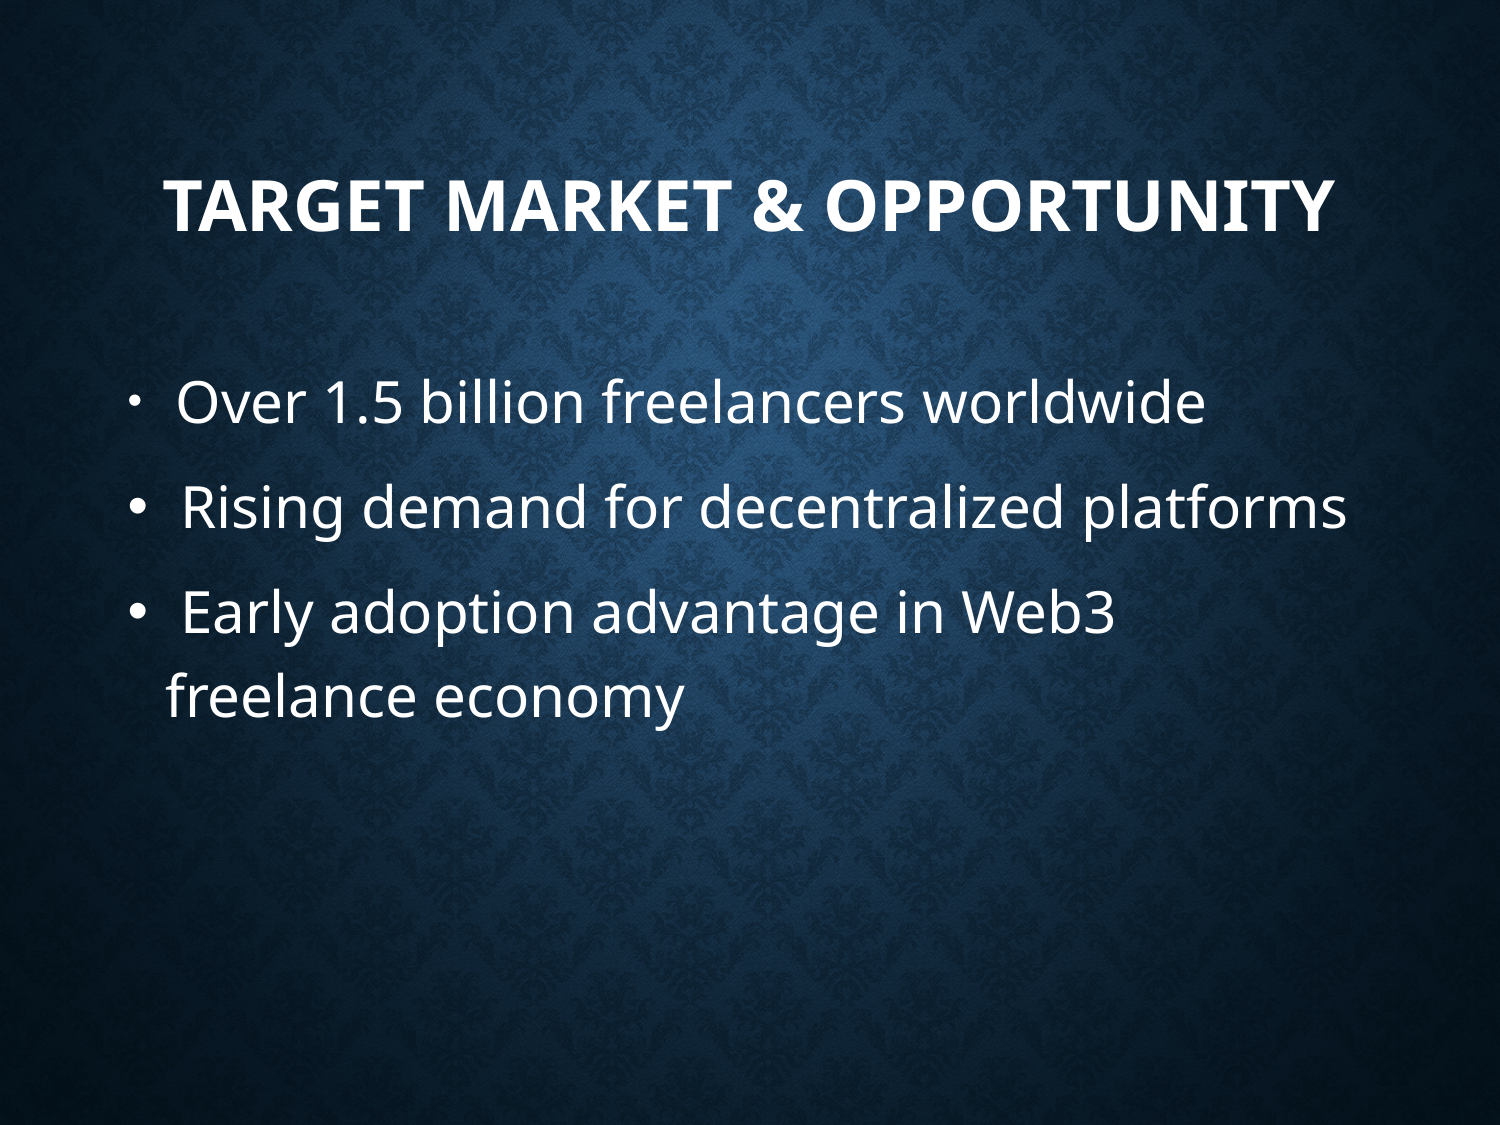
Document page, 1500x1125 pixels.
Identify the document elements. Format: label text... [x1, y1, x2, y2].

title Target Market & Opportunity [112, 99, 1387, 318]
list Over 1.5 billion freelancers worldwide Rising demand for decentralized platforms Early adoption advantage in Web3 freelance economy [112, 343, 1387, 950]
